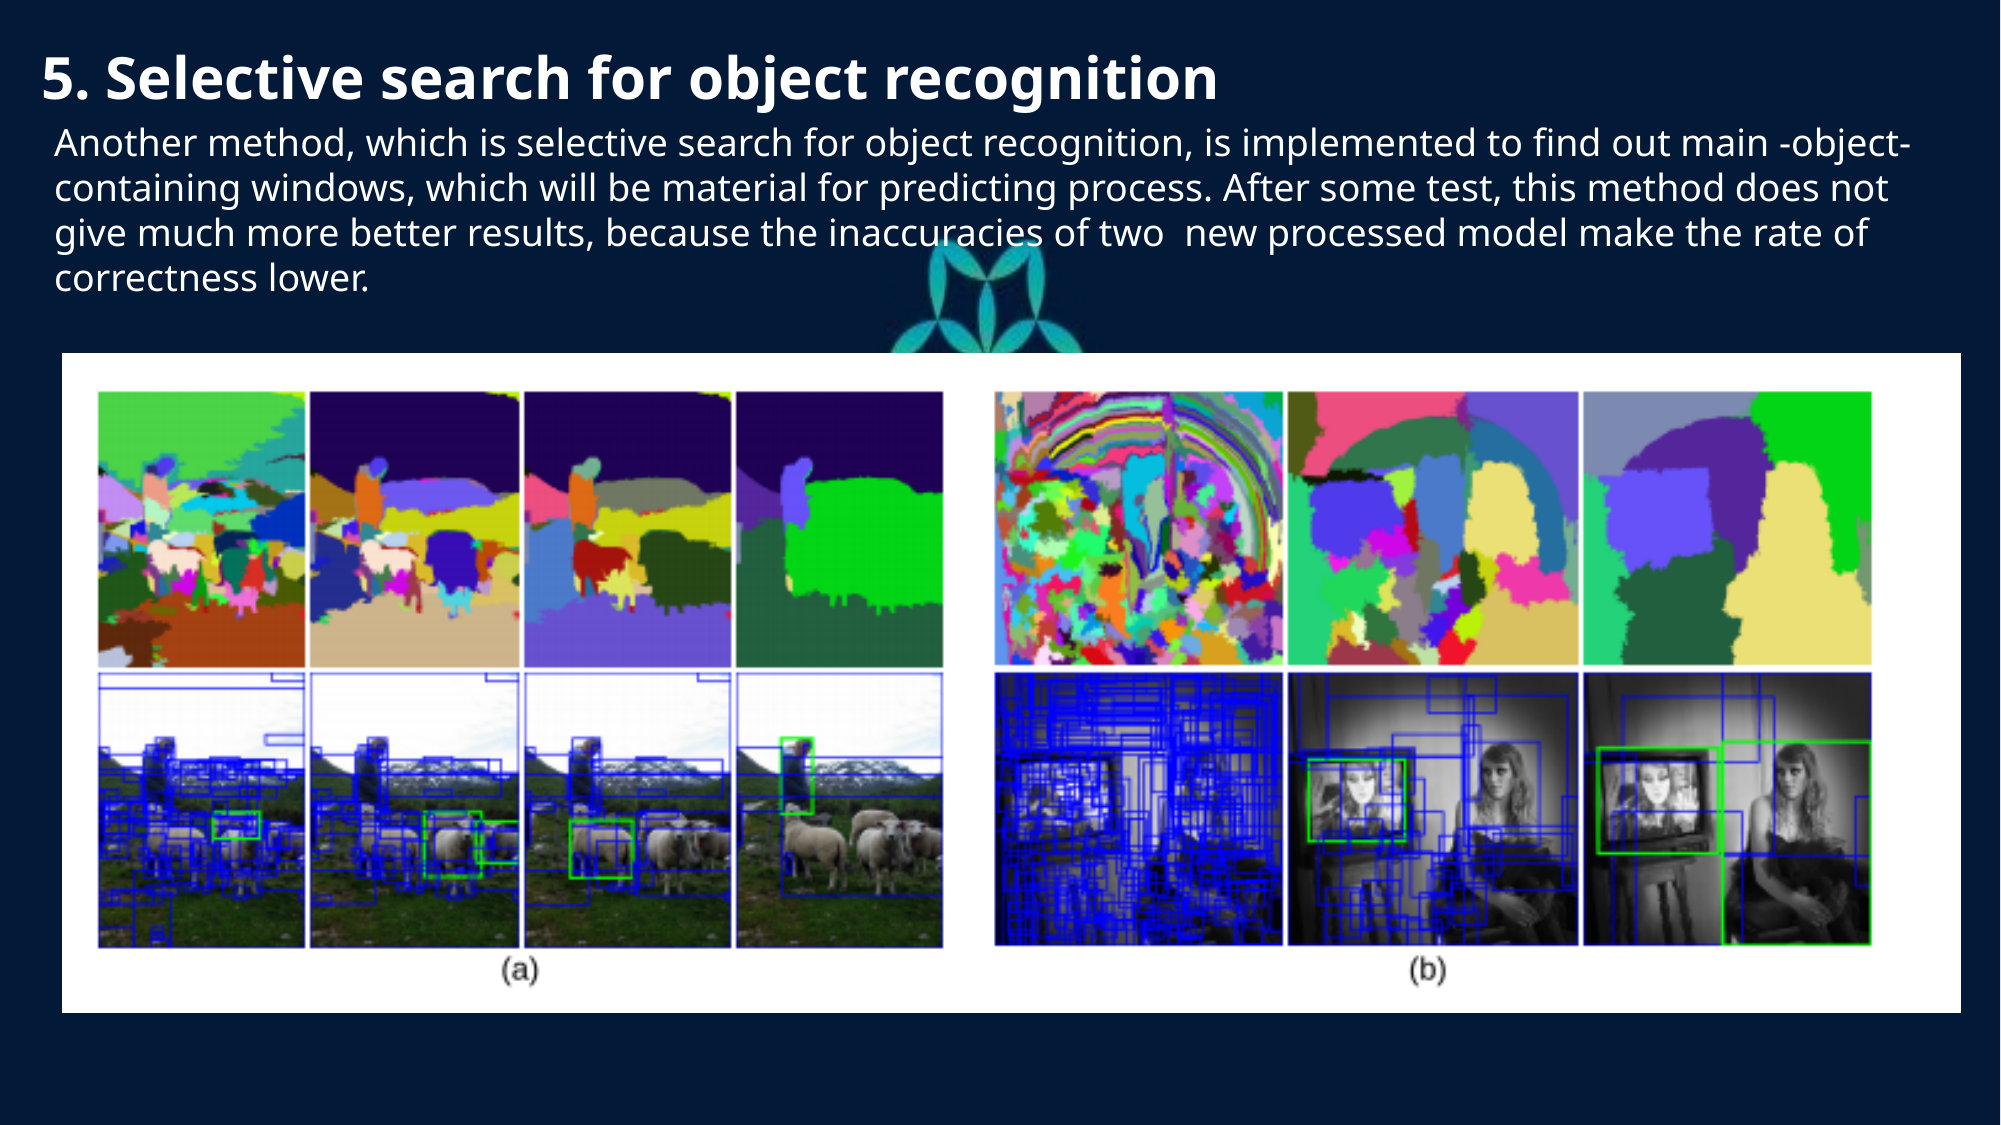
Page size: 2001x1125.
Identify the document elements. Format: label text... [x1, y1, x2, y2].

title 5. Selective search for object recognition [26, 30, 1687, 190]
list Another method, which is selective search for object recognition, is implemented to find out main -object-containing windows, which will be material for predicting process. After some test, this method does not give much more better results, because the inaccuracies of two new processed model make the rate of correctness lower. [39, 111, 1935, 1053]
picture [0, 0, 2001, 1125]
